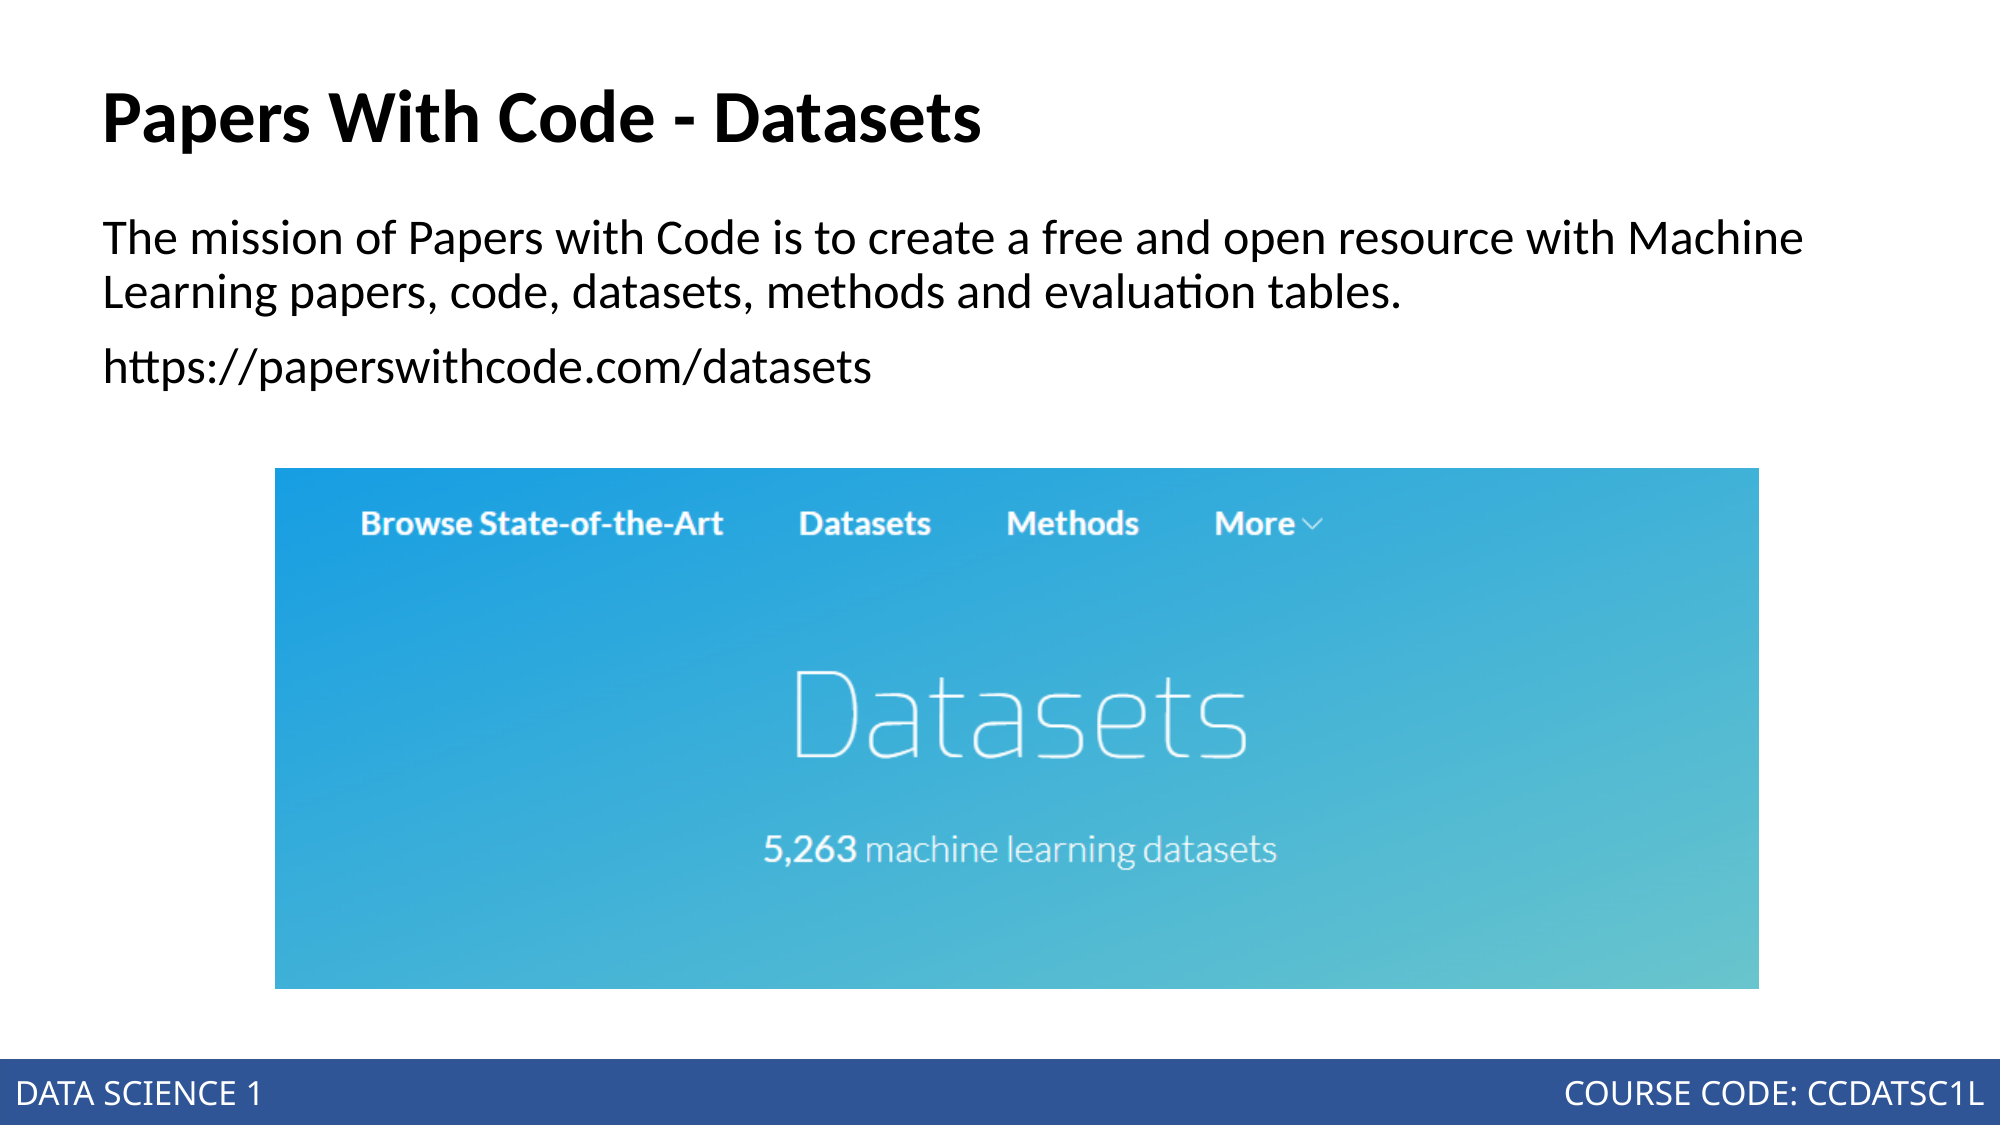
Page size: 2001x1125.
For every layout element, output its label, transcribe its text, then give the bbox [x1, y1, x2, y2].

title Papers With Code - Datasets [87, 59, 1935, 177]
list The mission of Papers with Code is to create a free and open resource with Machine Learning papers, code, datasets, methods and evaluation tables. https://paperswithcode.com/datasets [87, 203, 1935, 1014]
text_box COURSE CODE: CCDATSC1L [1516, 1064, 2000, 1120]
text_box DATA SCIENCE 1 [0, 1064, 595, 1120]
picture [275, 468, 1759, 989]
text_box [0, 1059, 2000, 1125]
